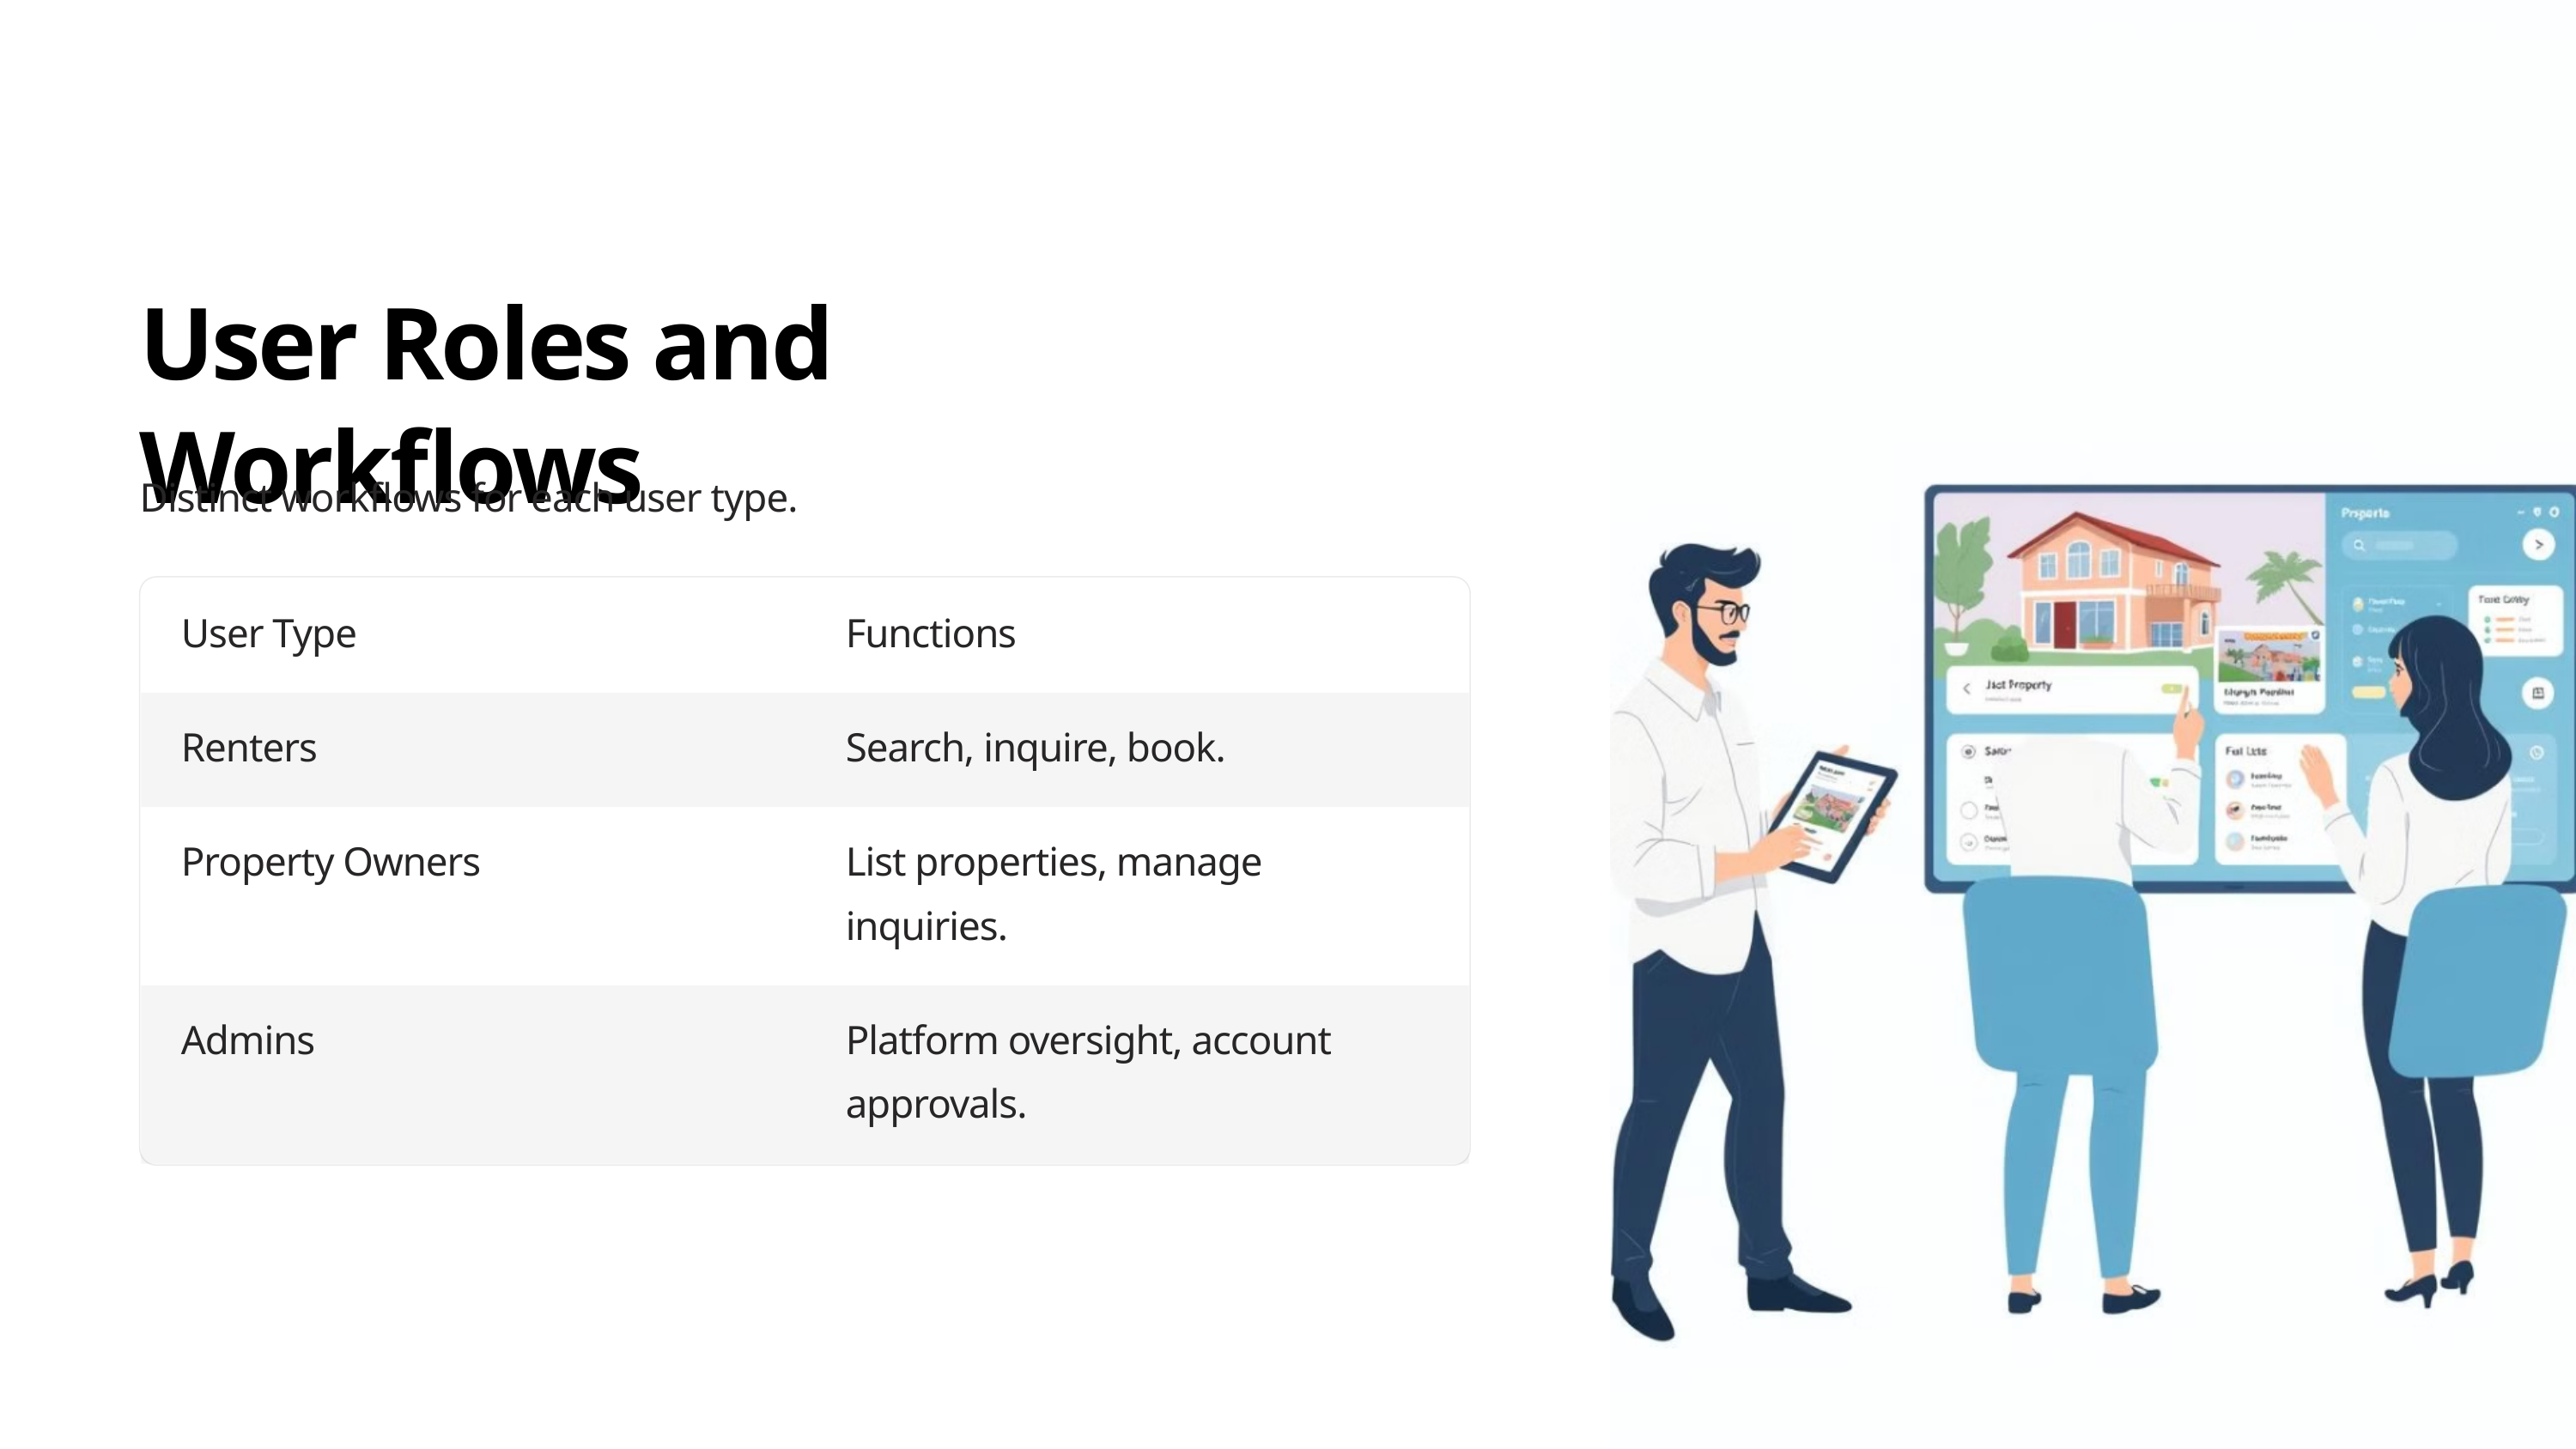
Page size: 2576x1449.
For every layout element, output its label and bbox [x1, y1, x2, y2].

text_box [141, 806, 1469, 985]
text_box [0, 0, 2576, 1449]
text_box [141, 692, 1469, 806]
text_box [141, 985, 1469, 1164]
text_box [141, 578, 1469, 692]
